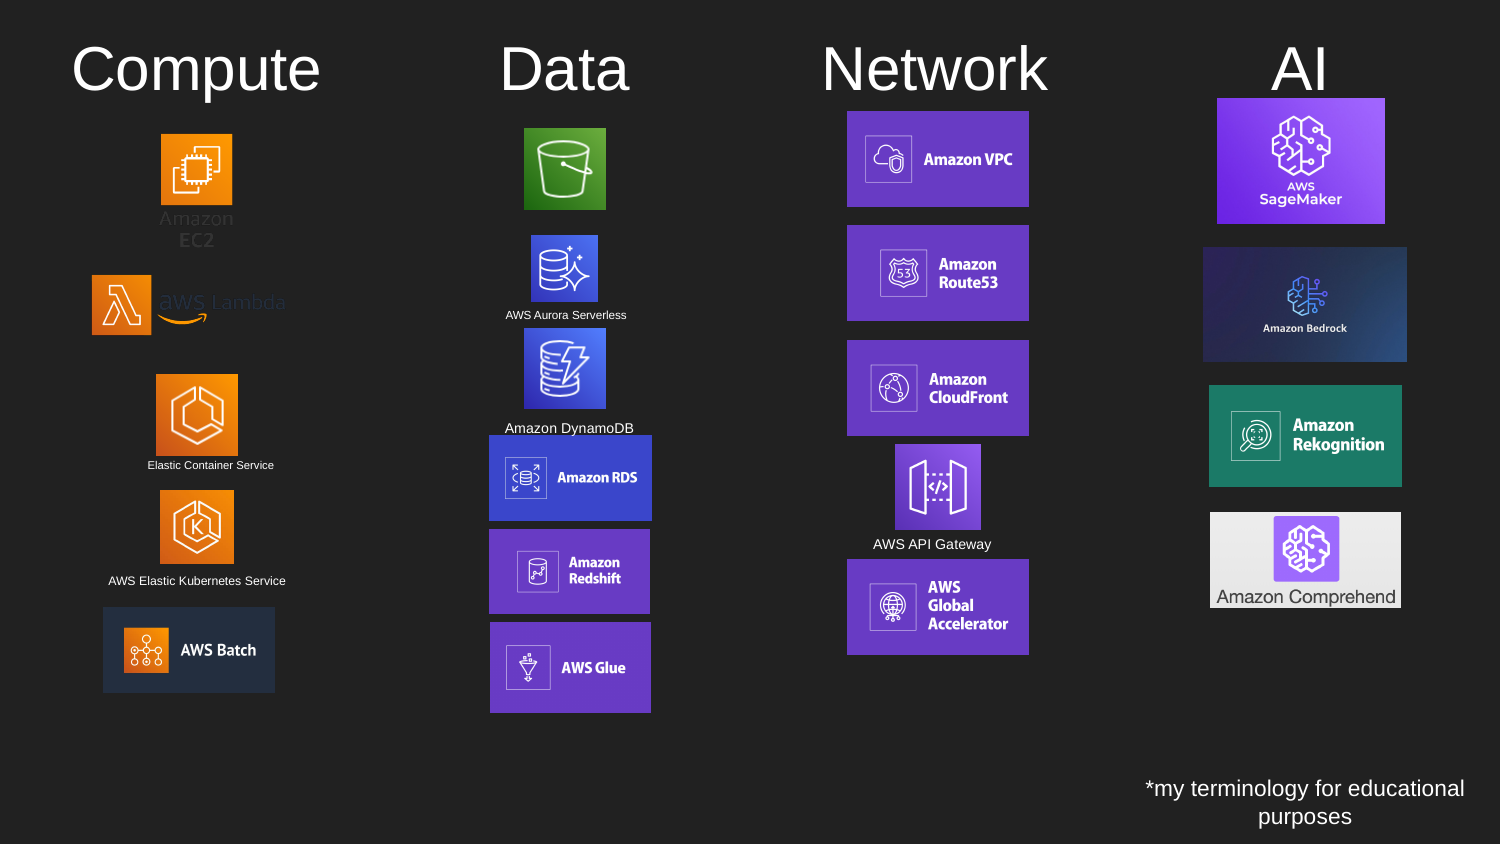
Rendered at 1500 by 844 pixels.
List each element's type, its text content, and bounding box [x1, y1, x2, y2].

picture [1209, 512, 1401, 609]
text_box AWS API Gateway [858, 520, 1018, 557]
title Data [349, 23, 719, 119]
title Network [719, 23, 1151, 119]
picture [847, 559, 1029, 655]
picture [847, 340, 1029, 436]
text_box Amazon DynamoDB [489, 404, 650, 434]
picture [489, 529, 650, 614]
title Compute [0, 23, 349, 119]
text_box AWS Elastic Kubernetes Service [93, 558, 311, 609]
picture [102, 607, 275, 693]
picture [847, 225, 1029, 322]
picture [523, 327, 606, 410]
text_box AWS Aurora Serverless [490, 292, 651, 341]
picture [66, 109, 325, 457]
picture [489, 435, 652, 521]
picture [1216, 98, 1385, 224]
title AI [1159, 23, 1443, 119]
picture [1209, 385, 1402, 487]
picture [490, 622, 651, 714]
picture [847, 110, 1029, 207]
text_box Elastic Container Service [132, 443, 293, 488]
title *my terminology for educational purposes [1110, 759, 1500, 844]
picture [1203, 247, 1408, 362]
picture [160, 490, 234, 565]
picture [531, 235, 598, 302]
picture [523, 128, 606, 210]
picture [895, 444, 981, 530]
